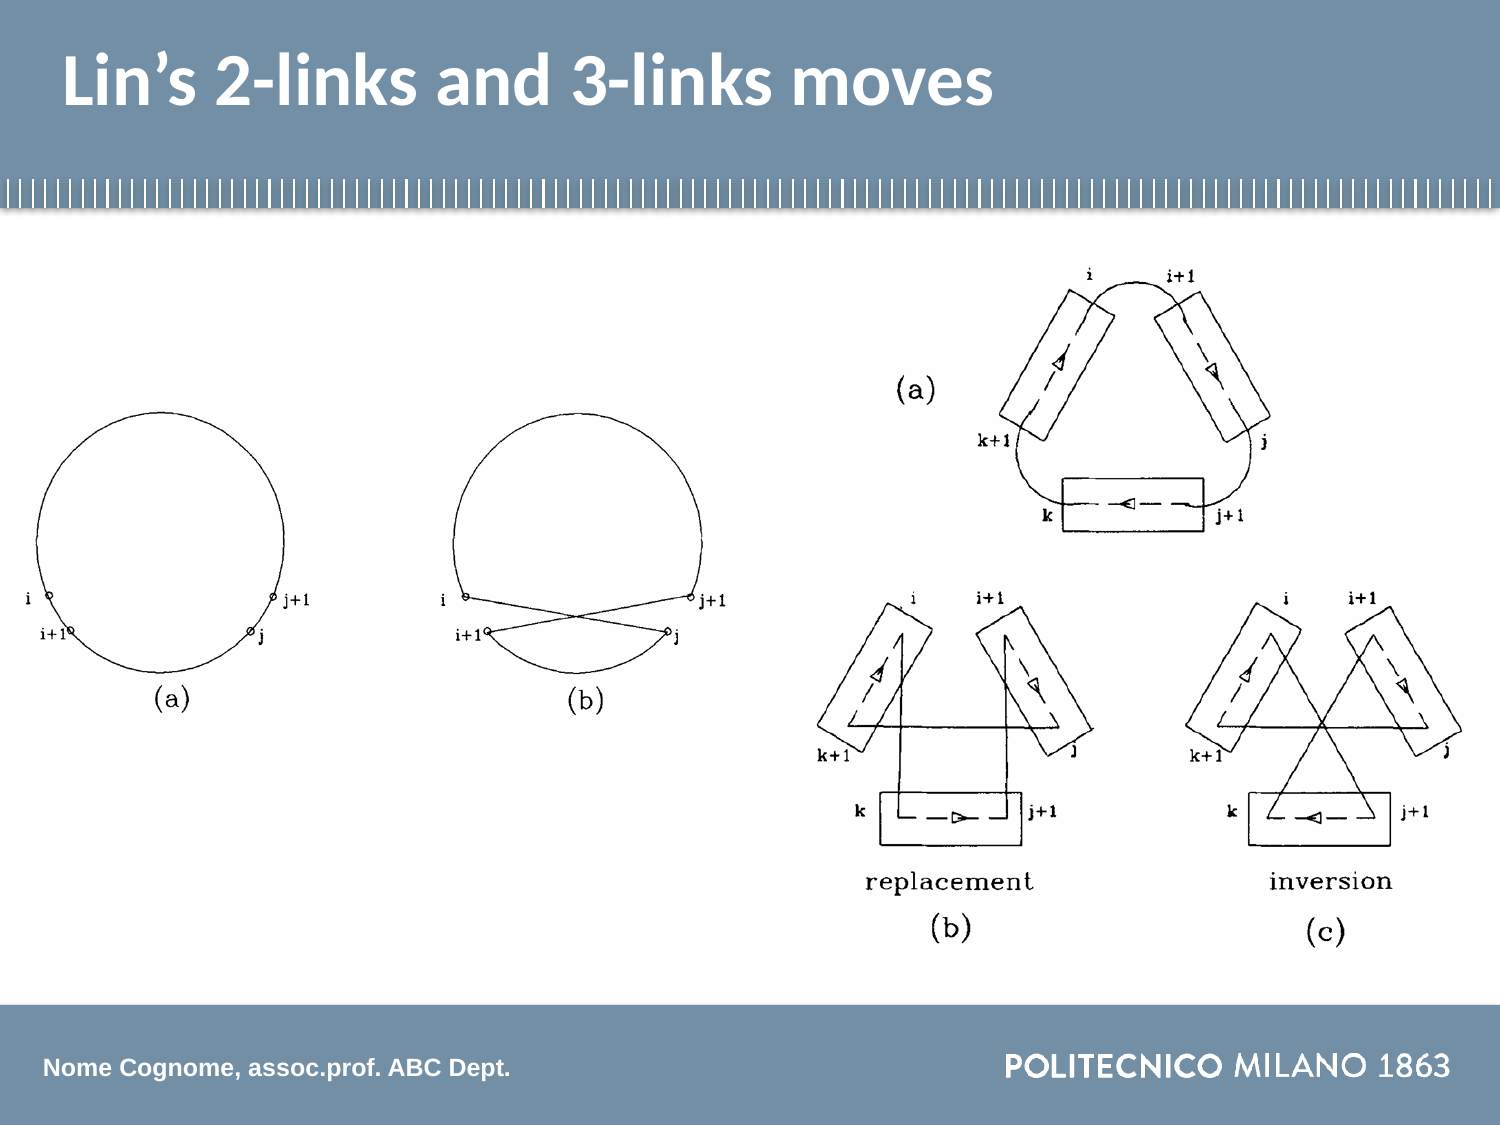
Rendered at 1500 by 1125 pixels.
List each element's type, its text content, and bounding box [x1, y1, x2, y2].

title Lin’s 2-links and 3-links moves [47, 22, 1455, 161]
picture [0, 255, 1500, 957]
picture [999, 1041, 1456, 1089]
